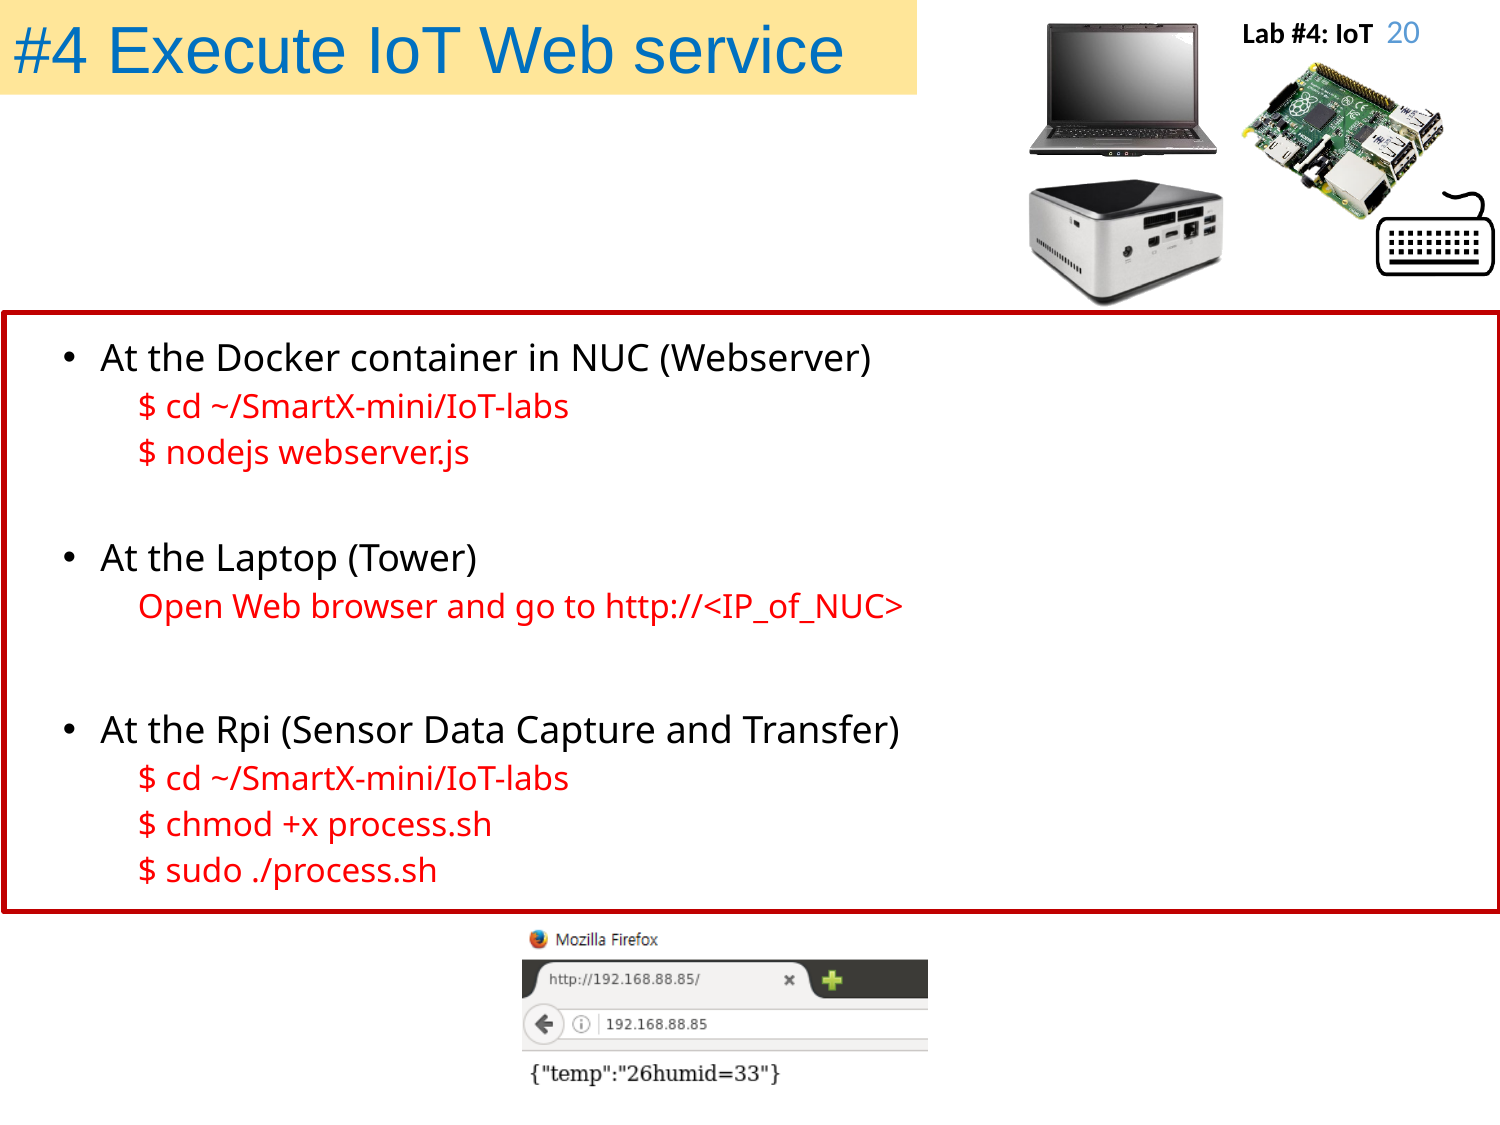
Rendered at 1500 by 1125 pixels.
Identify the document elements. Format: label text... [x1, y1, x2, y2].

picture [1021, 177, 1224, 310]
text_box [4, 312, 1500, 912]
picture [1012, 7, 1500, 326]
text_box #4 Execute IoT Web service [0, 0, 917, 95]
list At the Docker container in NUC (Webserver) $ cd ~/SmartX-mini/IoT-labs $ nodejs webserver.js At the Laptop (Tower) Open Web browser and go to http://<IP_of_NUC> At the Rpi (Sensor Data Capture and Transfer) $ cd ~/SmartX-mini/IoT-labs $ chmod +x process.sh $ sudo ./process.sh [47, 912, 1310, 1050]
picture [522, 921, 928, 1125]
